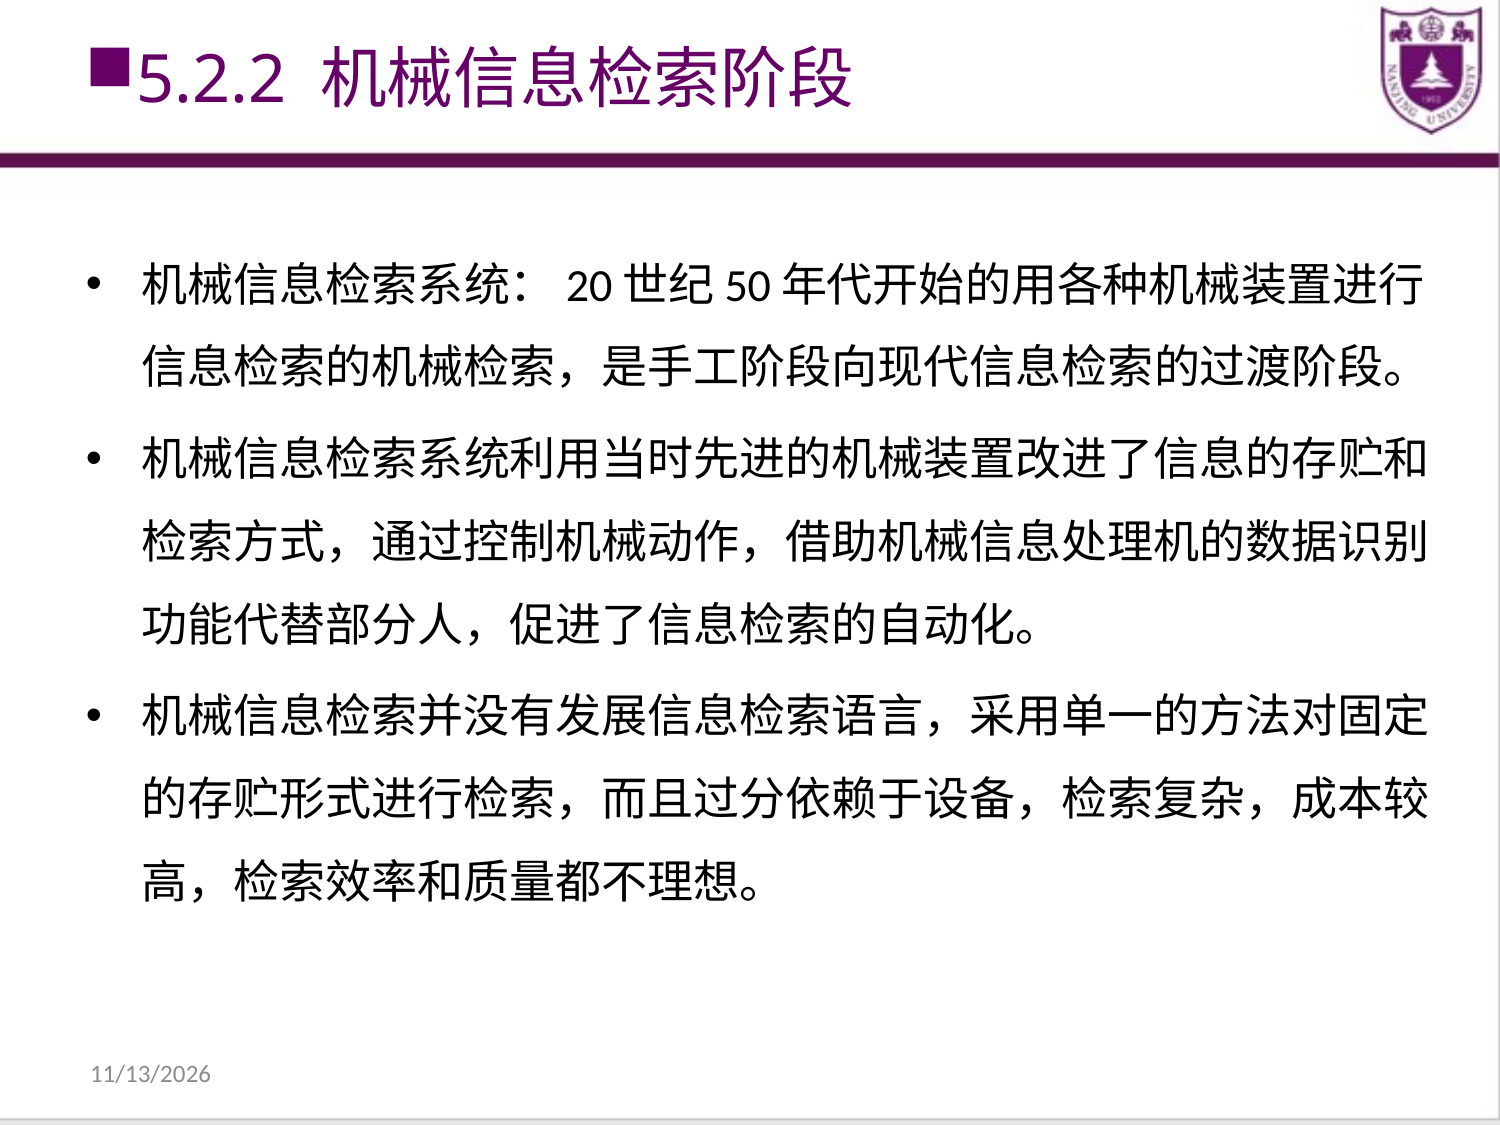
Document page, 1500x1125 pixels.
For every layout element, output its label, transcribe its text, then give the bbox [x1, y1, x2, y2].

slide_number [75, 1042, 425, 1103]
text_box 5.2.2 机械信息检索阶段 [70, 23, 892, 129]
list 机械信息检索系统：20世纪50年代开始的用各种机械装置进行信息检索的机械检索，是手工阶段向现代信息检索的过渡阶段。 机械信息检索系统利用当时先进的机械装置改进了信息的存贮和检索方式，通过控制机械动作，借助机械信息处理机的数据识别功能代替部分人，促进了信息检索的自动化。 机械信息检索并没有发展信息检索语言，采用单一的方法对固定的存贮形式进行检索，而且过分依赖于设备，检索复杂，成本较高，检索效率和质量都不理想。 [70, 219, 1447, 991]
picture [0, 0, 1500, 1125]
